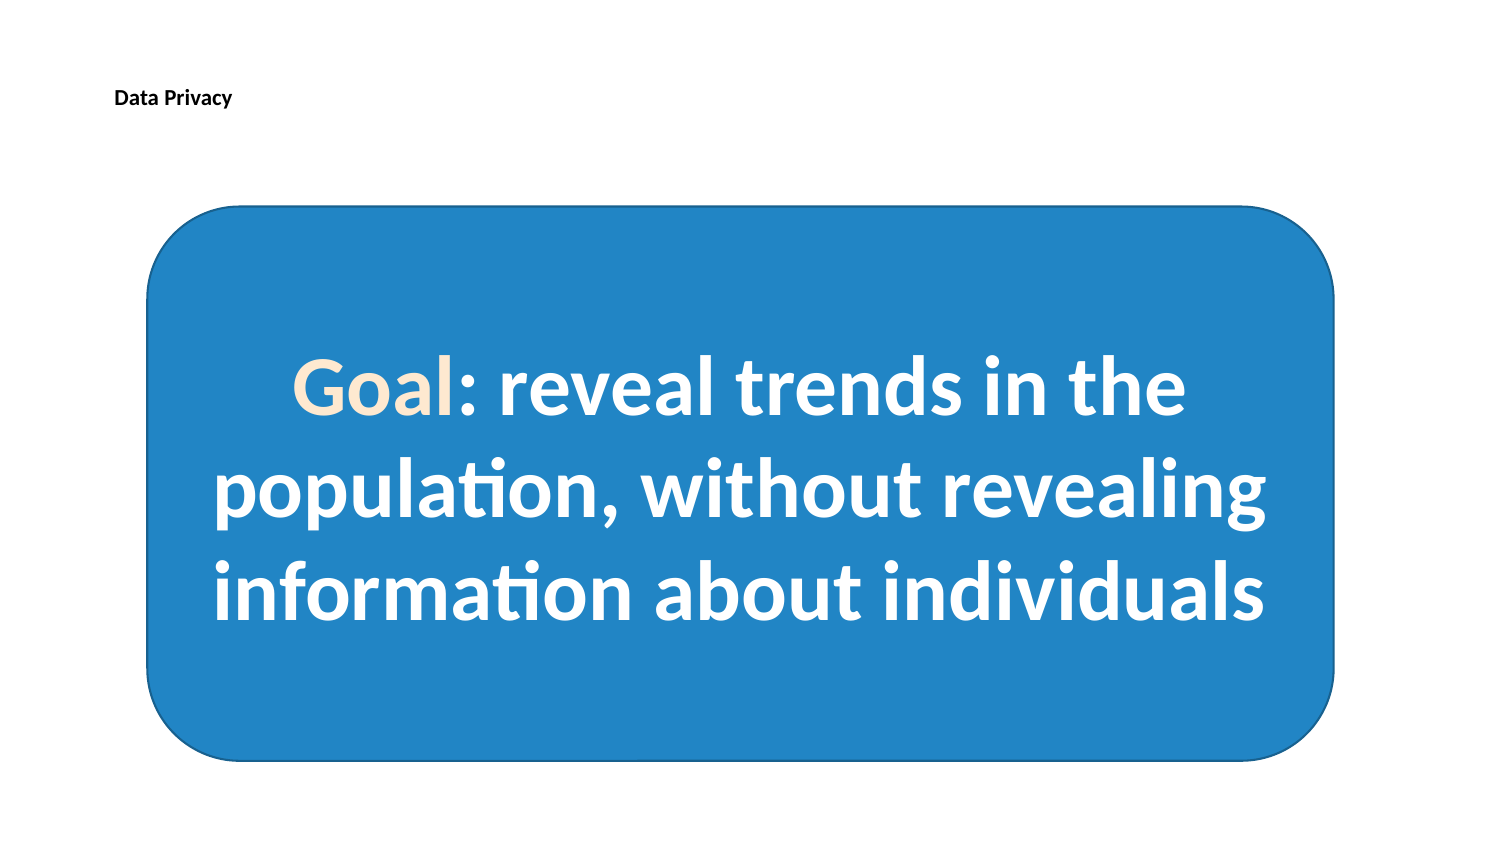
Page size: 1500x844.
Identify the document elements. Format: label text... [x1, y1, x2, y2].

title Data Privacy [103, 44, 1397, 152]
text_box Goal: reveal trends in the population, without revealing information about individuals [147, 206, 1334, 761]
